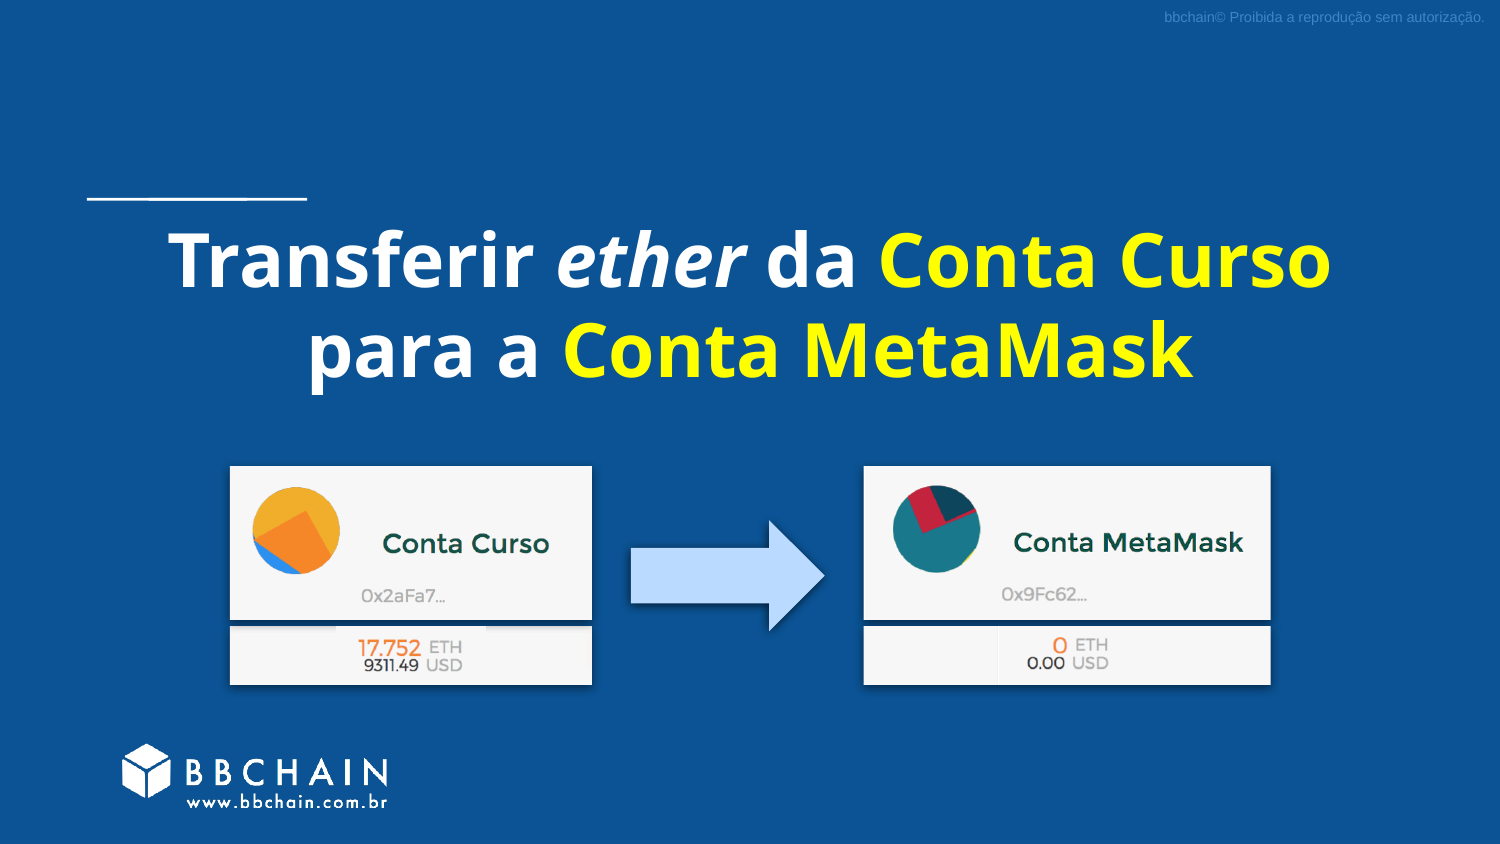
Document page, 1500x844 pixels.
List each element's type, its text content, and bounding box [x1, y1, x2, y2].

title Transferir ether da Conta Curso para a Conta MetaMask [119, 197, 1381, 454]
picture [122, 743, 387, 808]
text_box [630, 520, 825, 632]
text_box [229, 466, 593, 685]
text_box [863, 466, 1271, 685]
